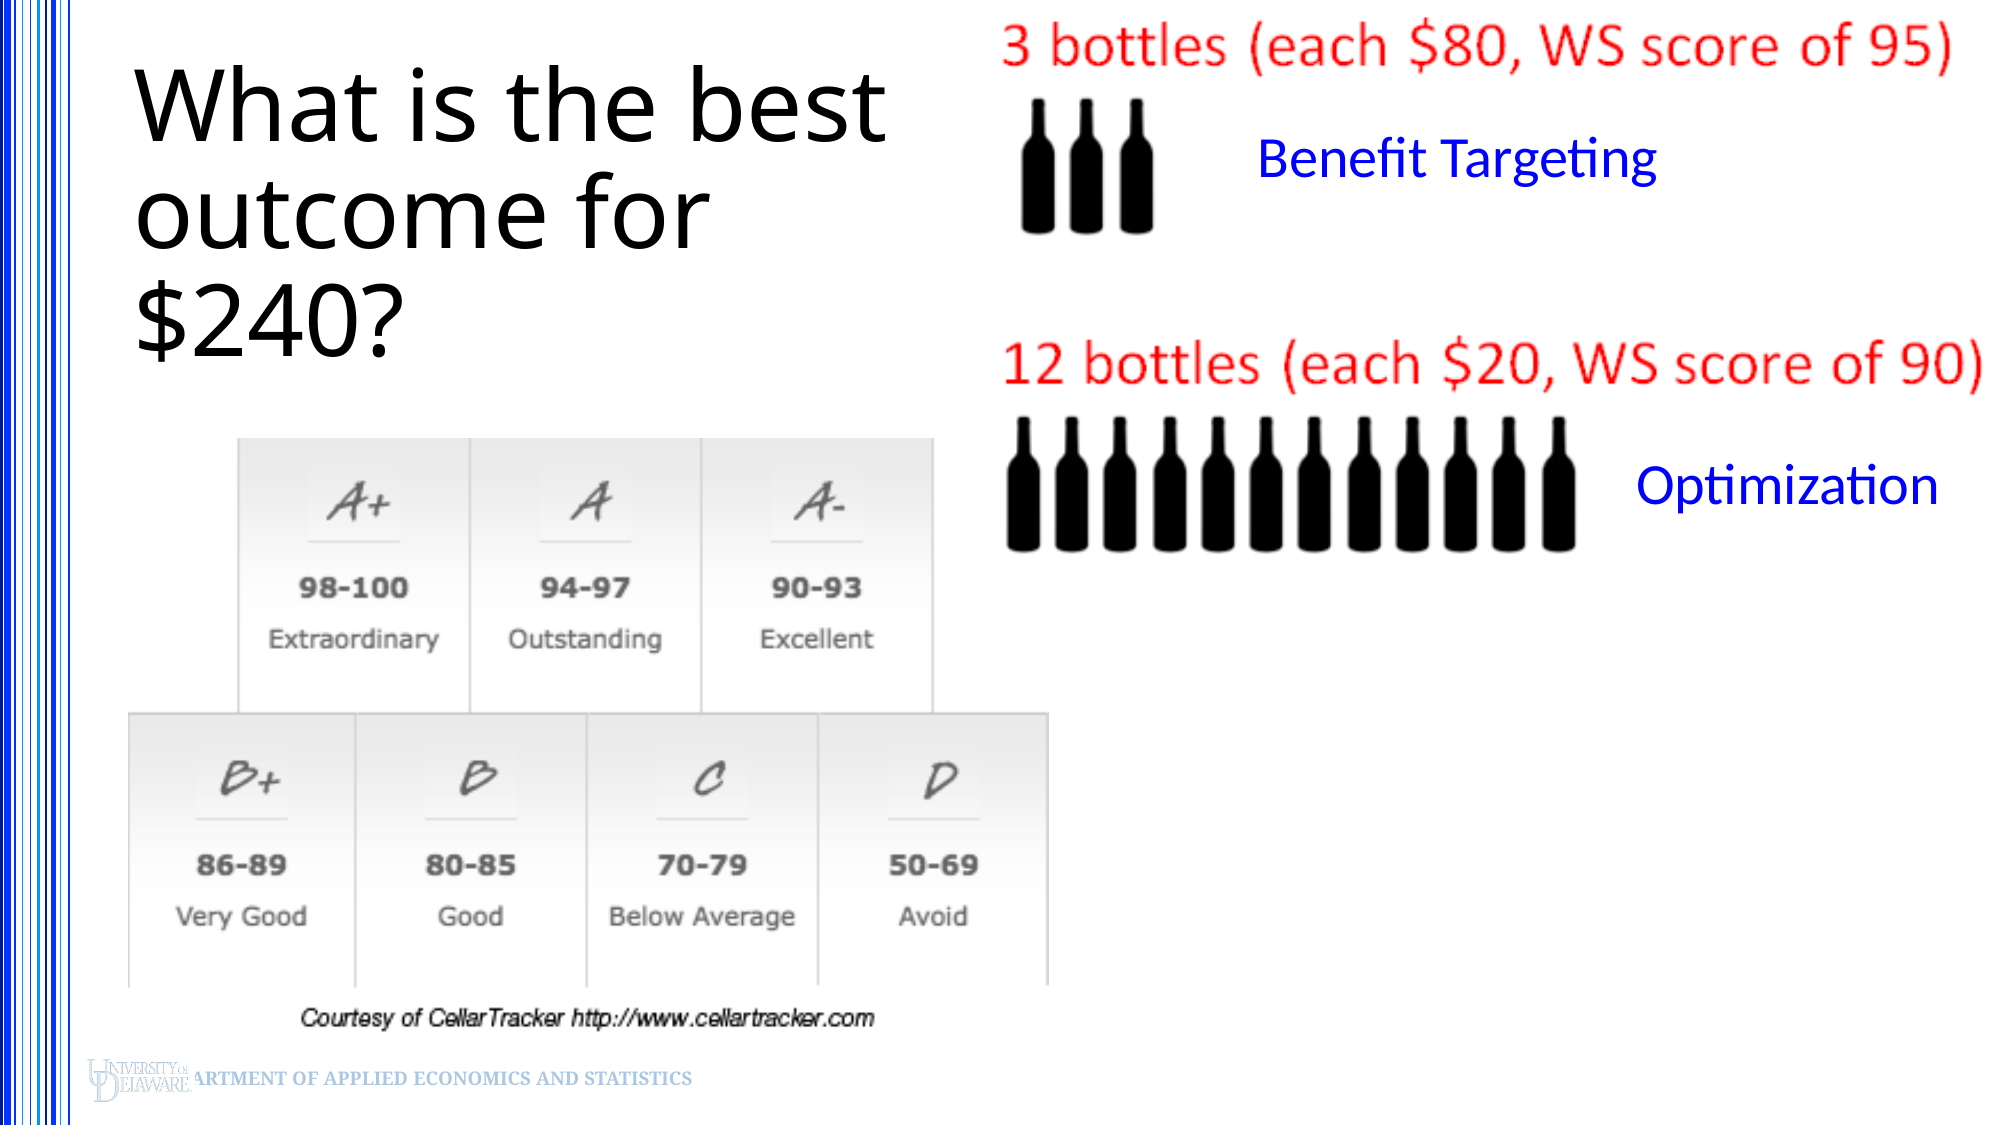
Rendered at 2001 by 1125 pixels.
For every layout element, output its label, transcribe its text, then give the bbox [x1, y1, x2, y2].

picture [128, 4, 2000, 1034]
title What is the best outcome for $240? [118, 47, 949, 386]
